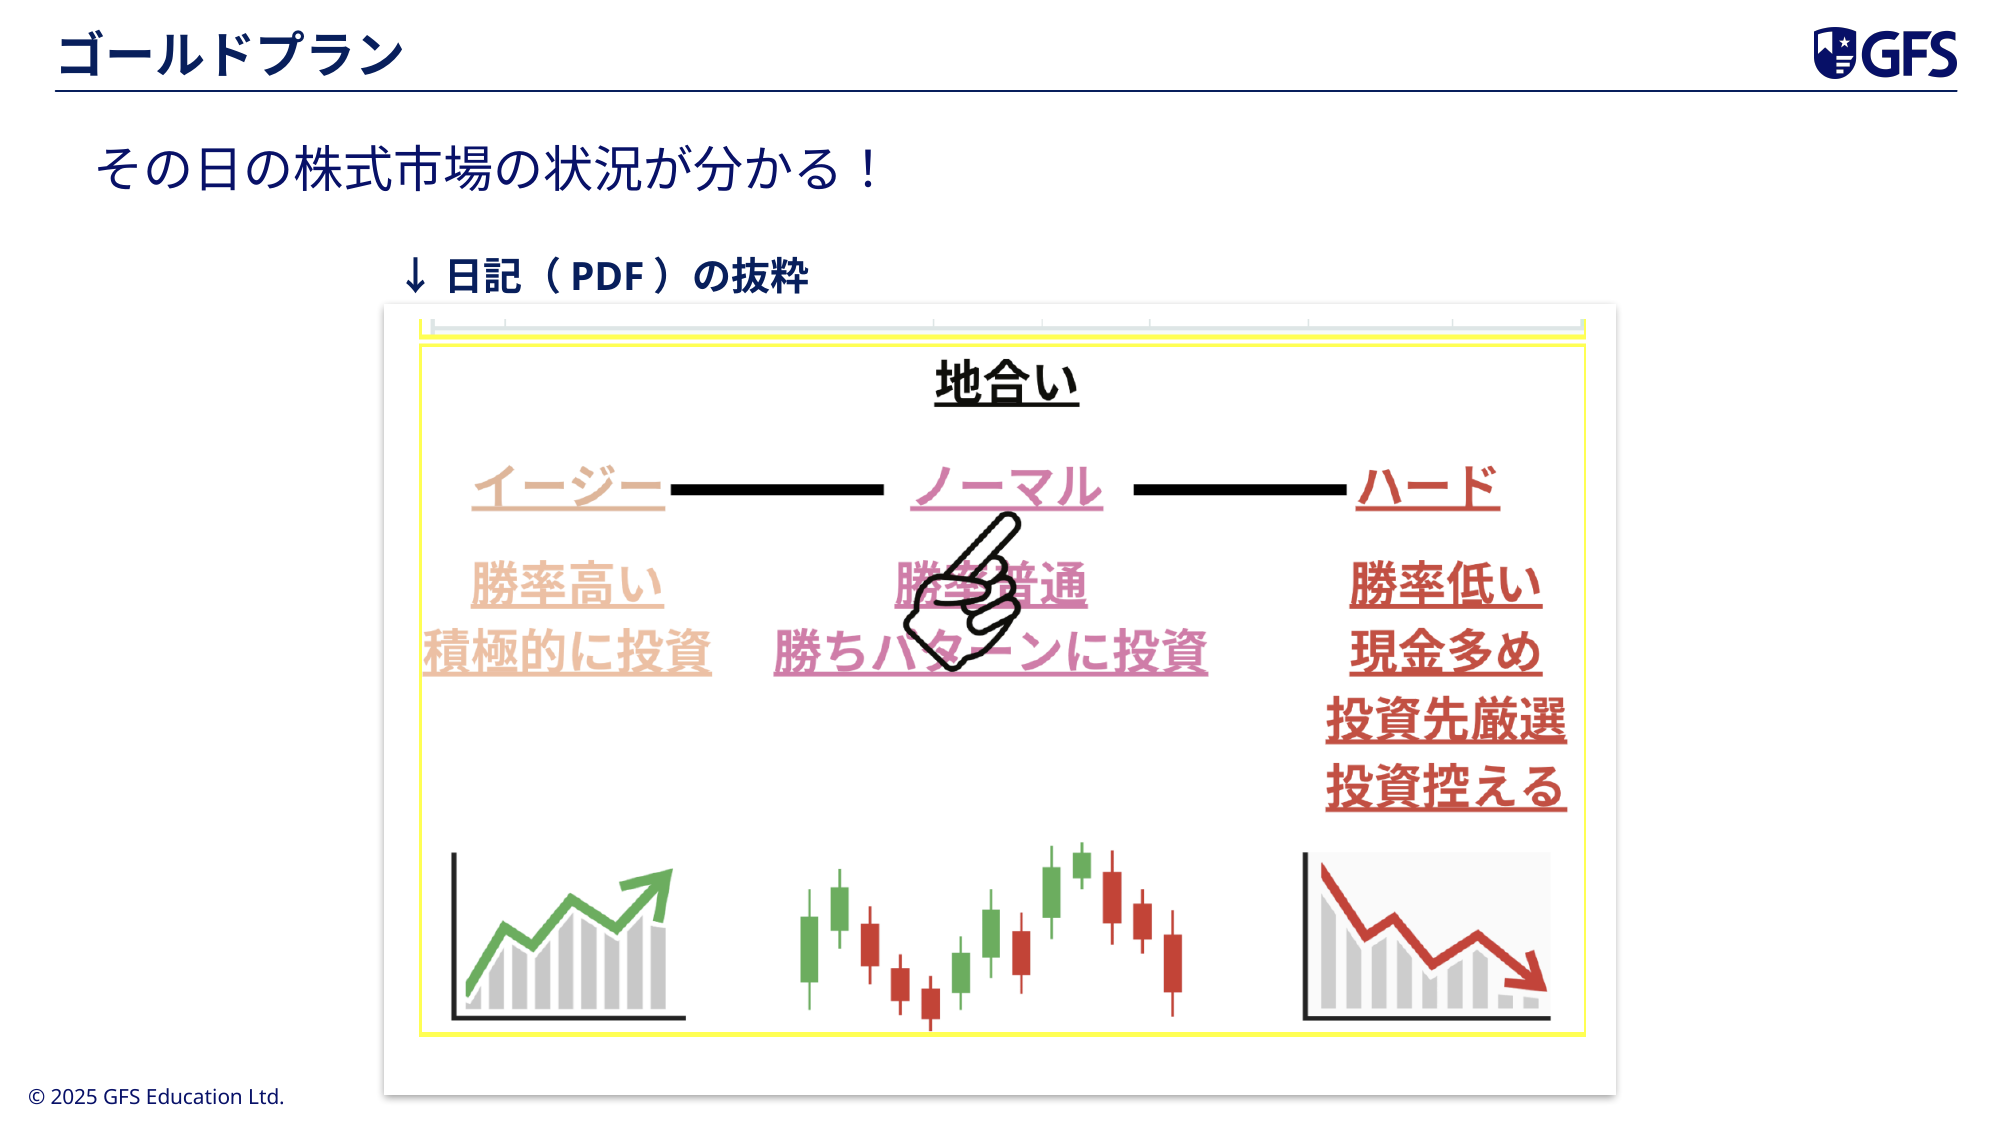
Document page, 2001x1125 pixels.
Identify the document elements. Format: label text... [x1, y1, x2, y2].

picture [1814, 27, 1957, 79]
text_box その日の株式市場の状況が分かる！ [78, 129, 1562, 205]
text_box ↓日記（PDF）の抜粋 [381, 244, 1383, 305]
title ゴールドプラン [55, 22, 1756, 91]
picture [398, 318, 1602, 1080]
